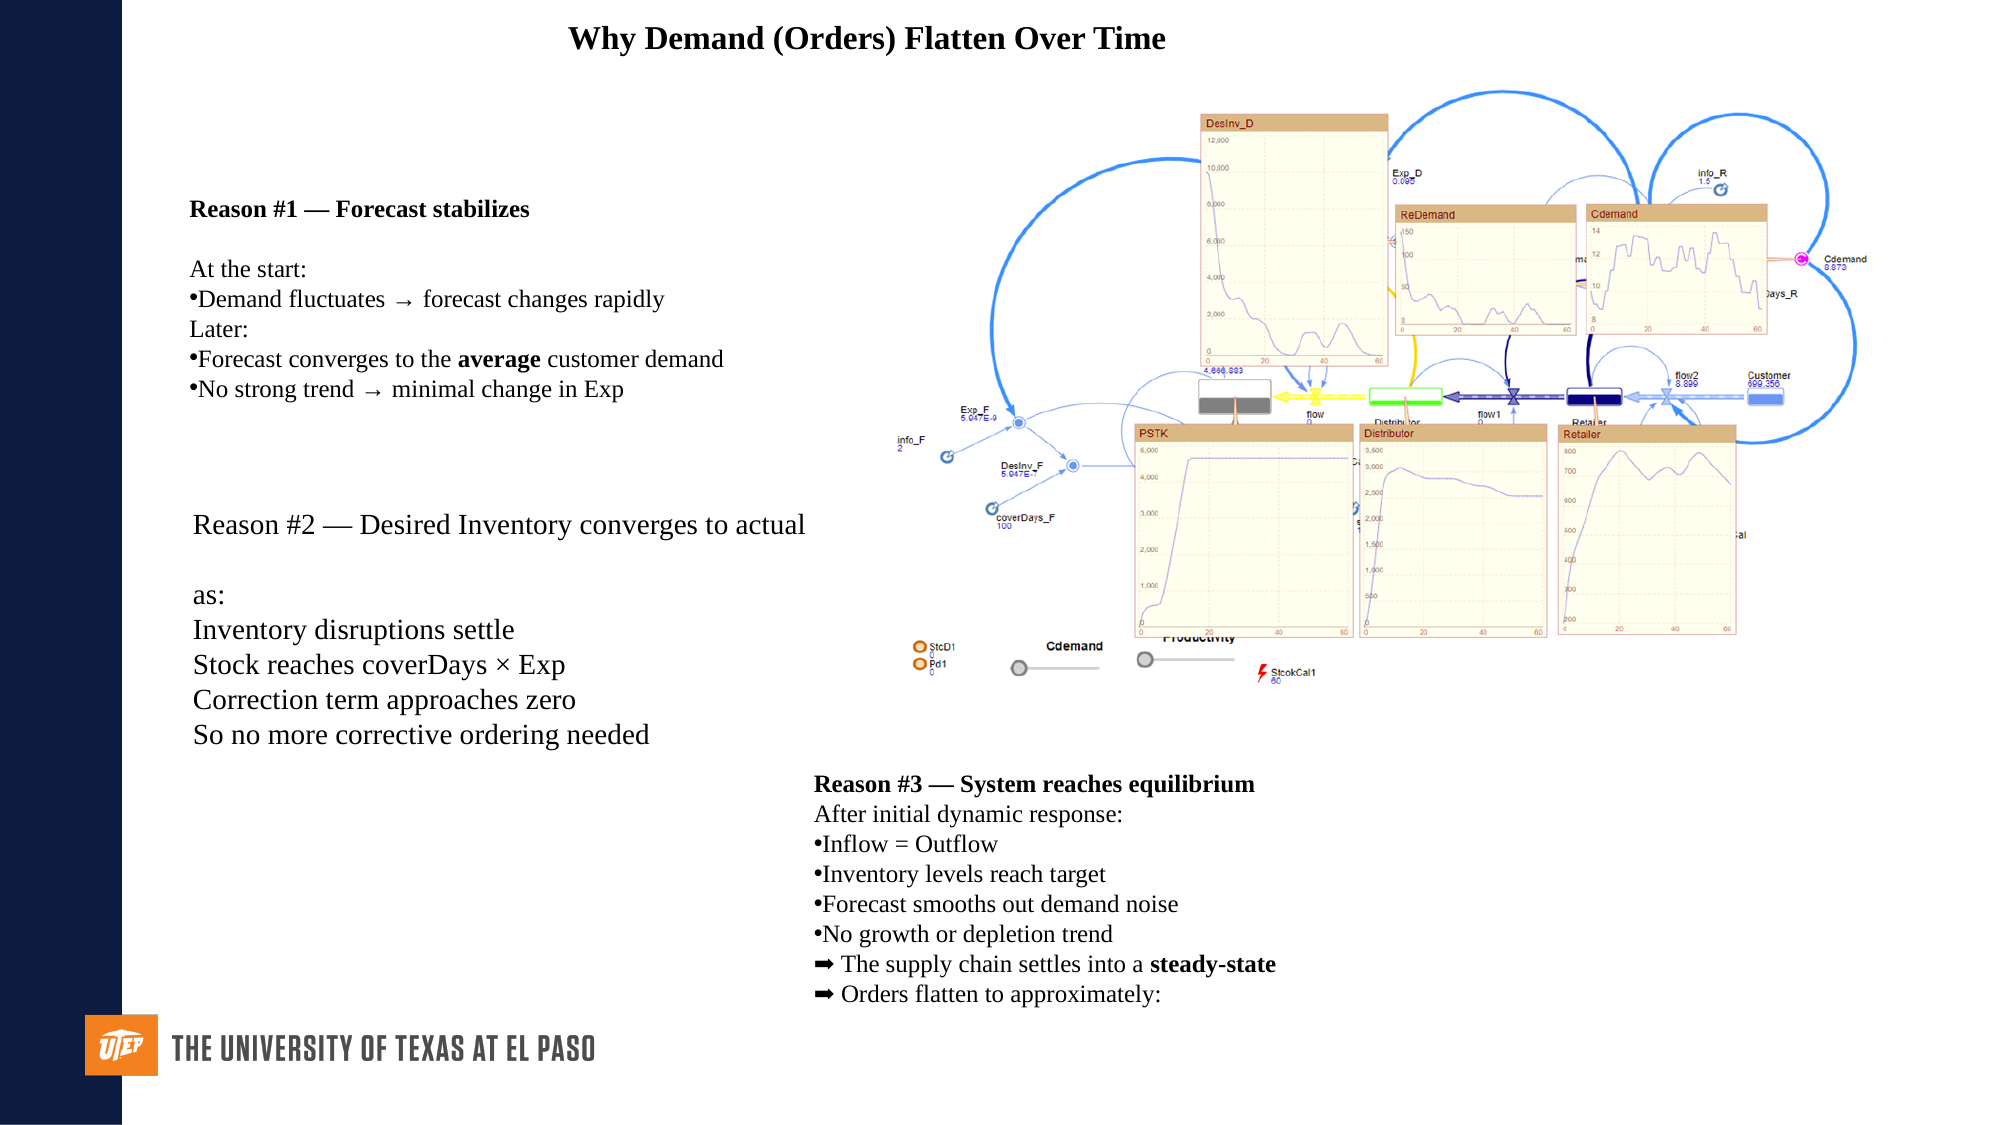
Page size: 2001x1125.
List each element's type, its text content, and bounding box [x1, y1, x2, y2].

text_box Why Demand (Orders) Flatten Over Time [553, 8, 1224, 64]
picture [0, 0, 602, 1125]
picture [871, 76, 1872, 691]
